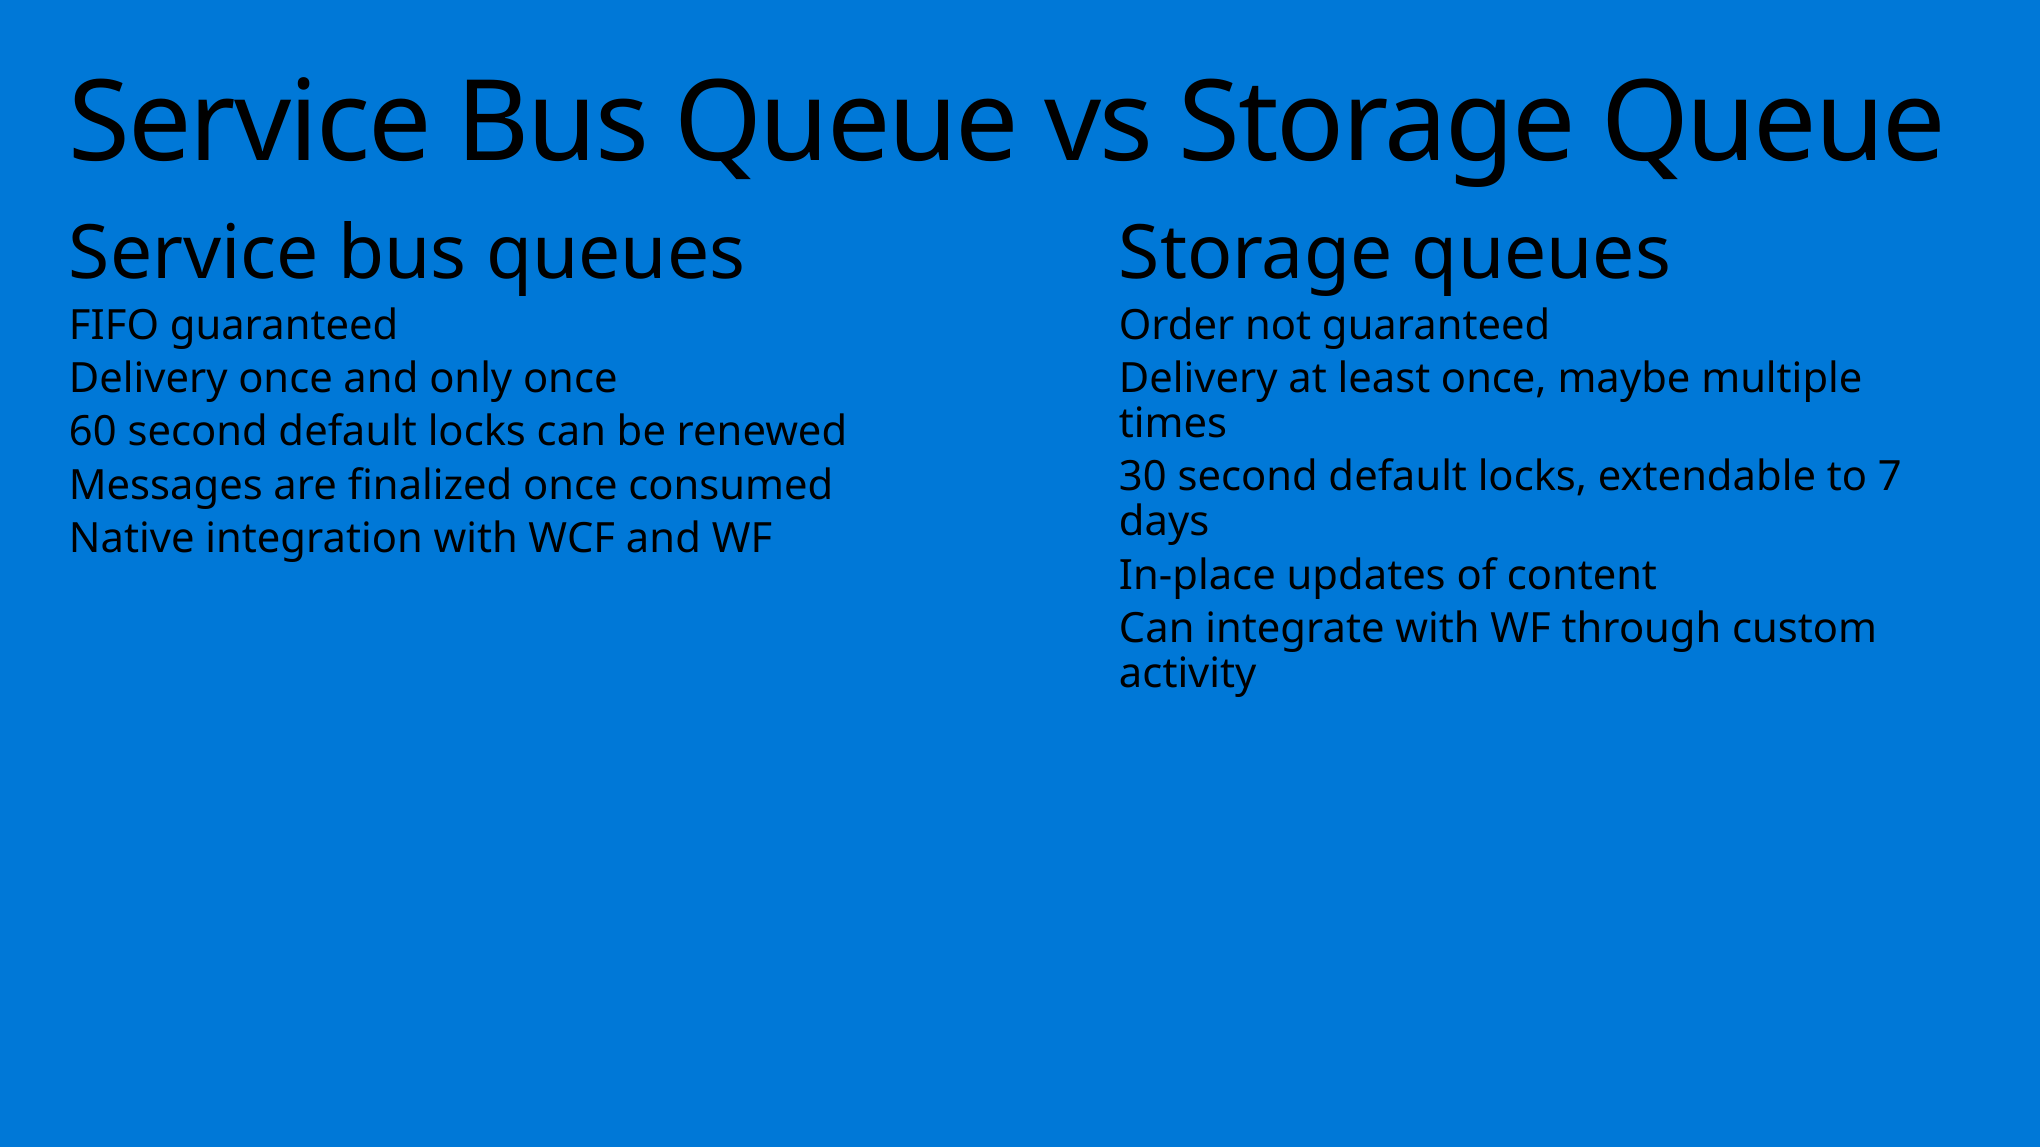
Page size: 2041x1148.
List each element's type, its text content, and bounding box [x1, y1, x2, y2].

list Service bus queues FIFO guaranteed Delivery once and only once 60 second default locks can be renewed Messages are finalized once consumed Native integration with WCF and WF [45, 198, 946, 589]
list Storage queues Order not guaranteed Delivery at least once, maybe multiple times 30 second default locks, extendable to 7 days In-place updates of content Can integrate with WF through custom activity [1095, 198, 1996, 635]
title Service Bus Queue vs Storage Queue [45, 48, 1996, 199]
